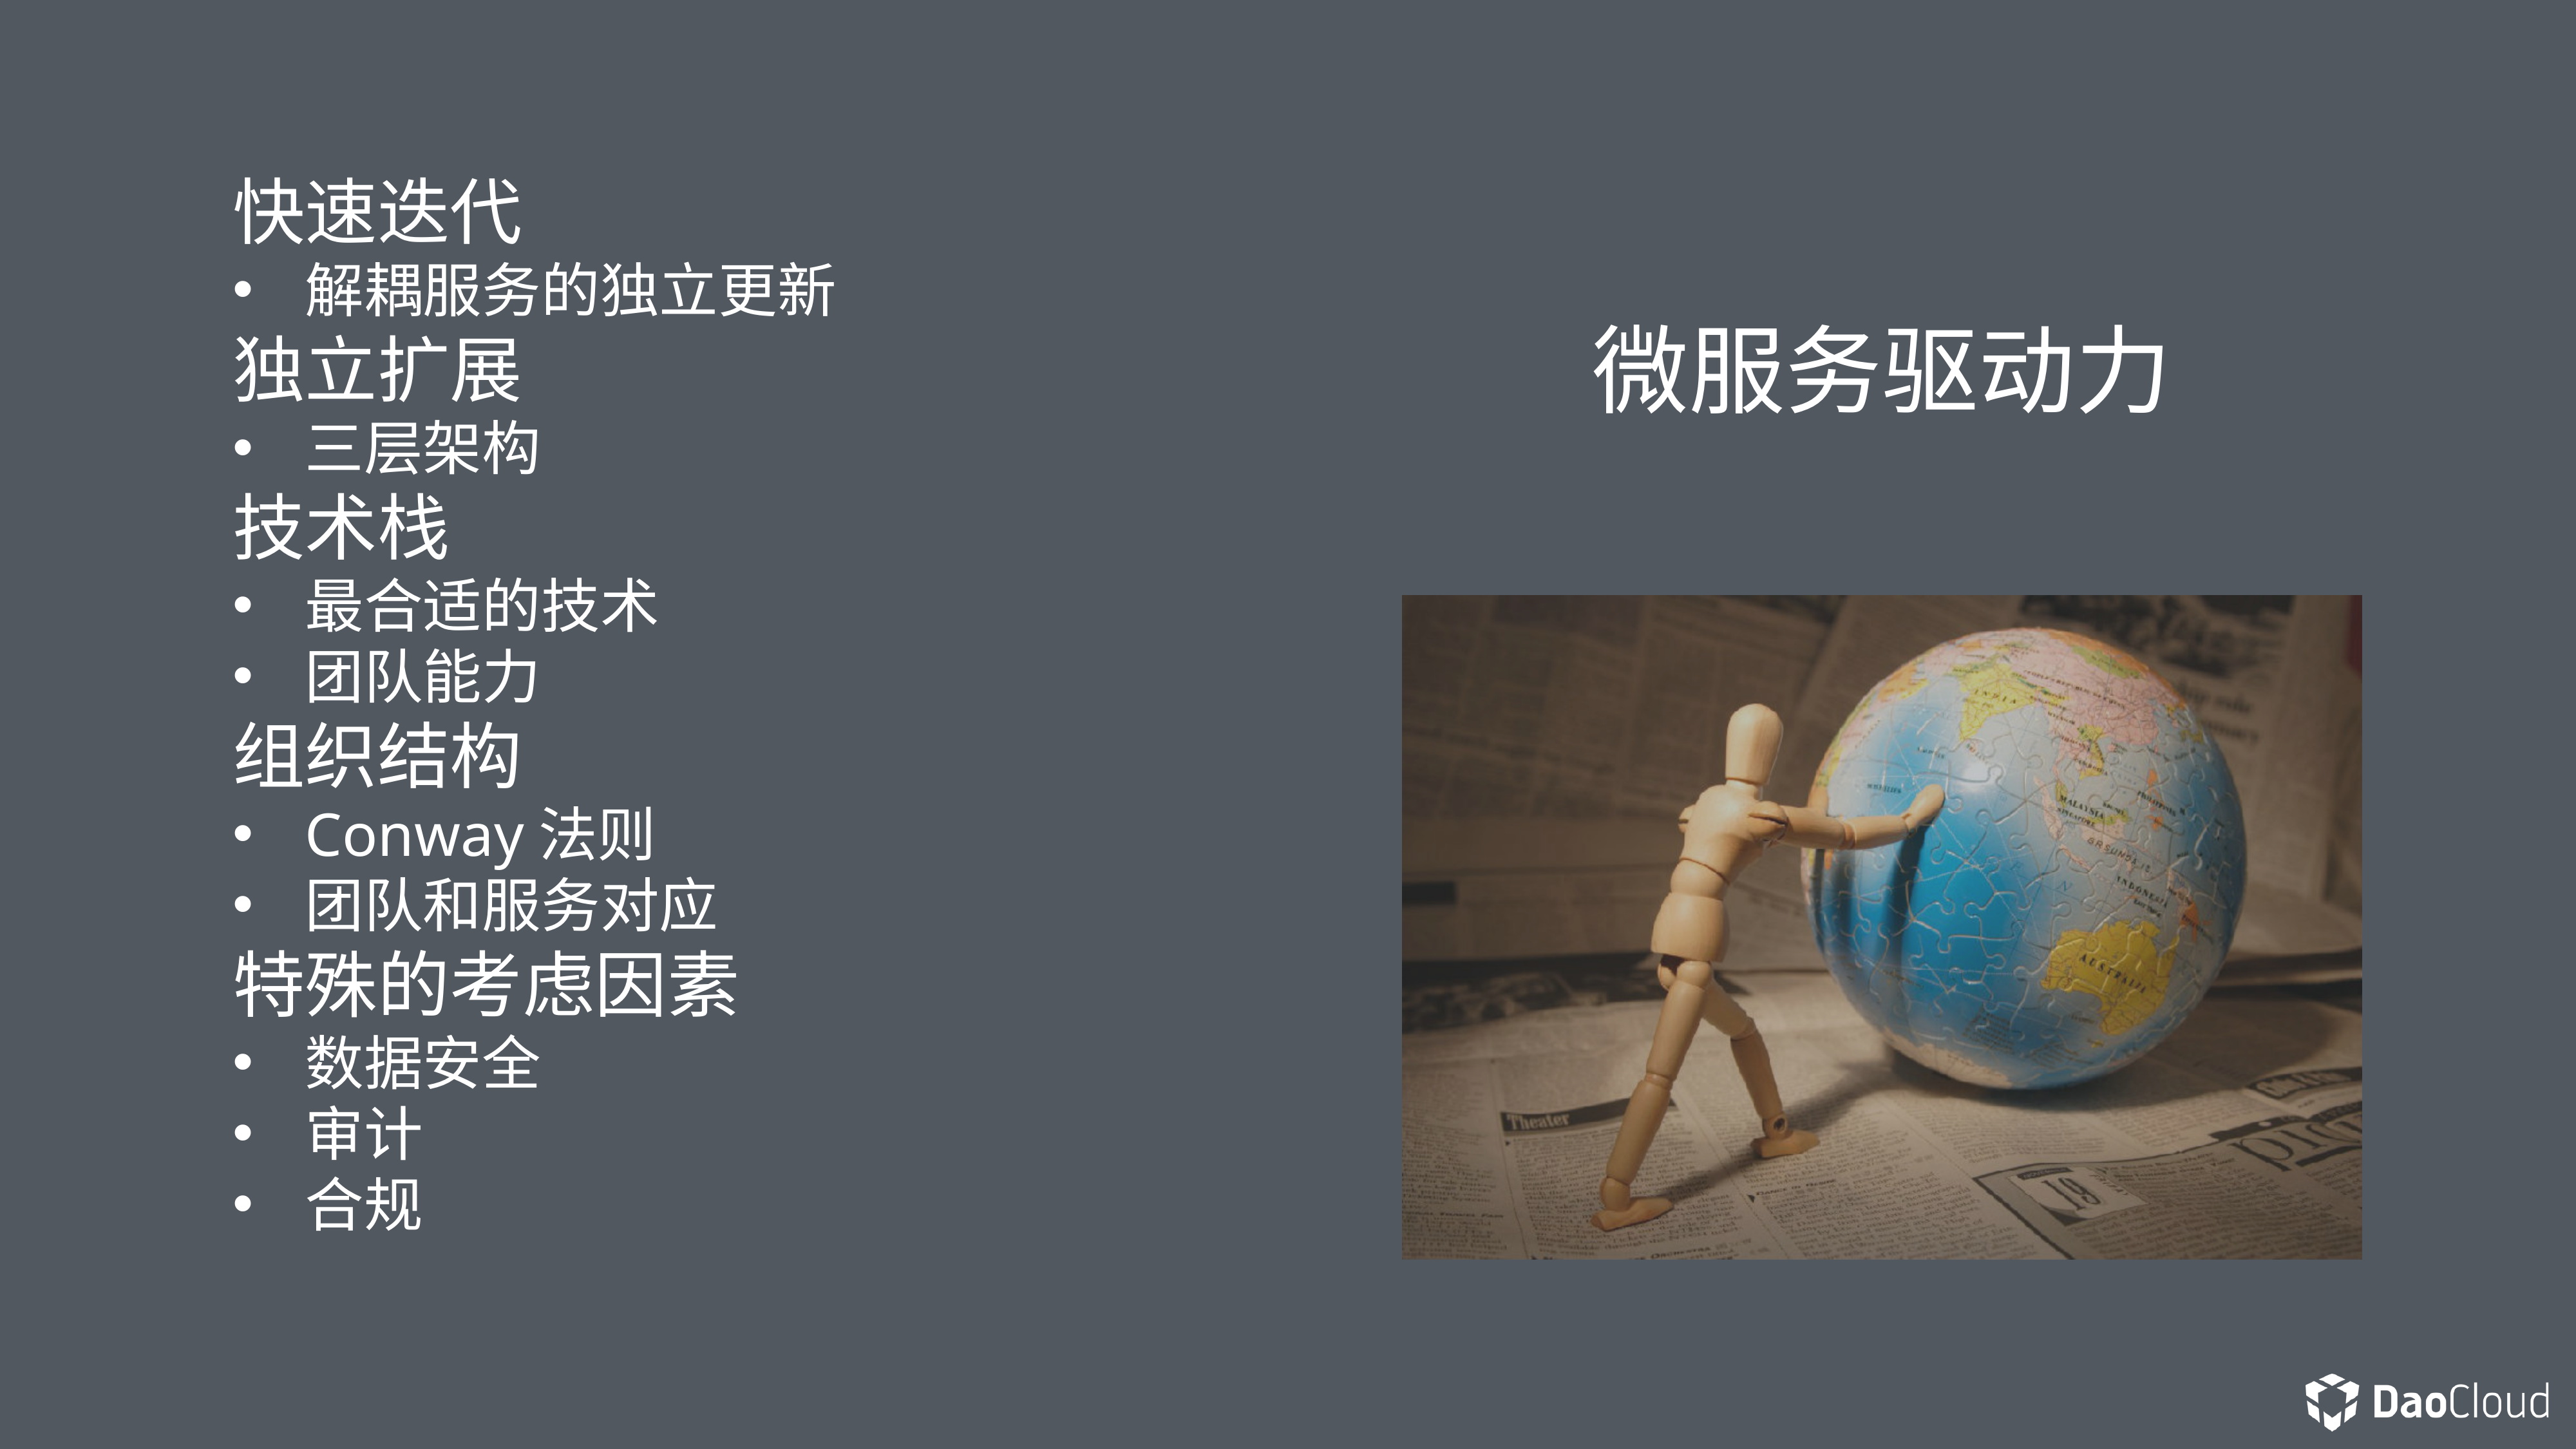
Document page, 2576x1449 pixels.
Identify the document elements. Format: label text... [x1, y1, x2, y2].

picture [2281, 1356, 2573, 1449]
text_box 微服务驱动力 [1588, 328, 2175, 428]
picture [1401, 594, 2362, 1260]
text_box 快速迭代 解耦服务的独立更新 独立扩展 三层架构 技术栈 最合适的技术 团队能力 组织结构 Conway法则 团队和服务对应 特殊的考虑因素 数据安全 审计 合规 [223, 161, 1425, 1364]
